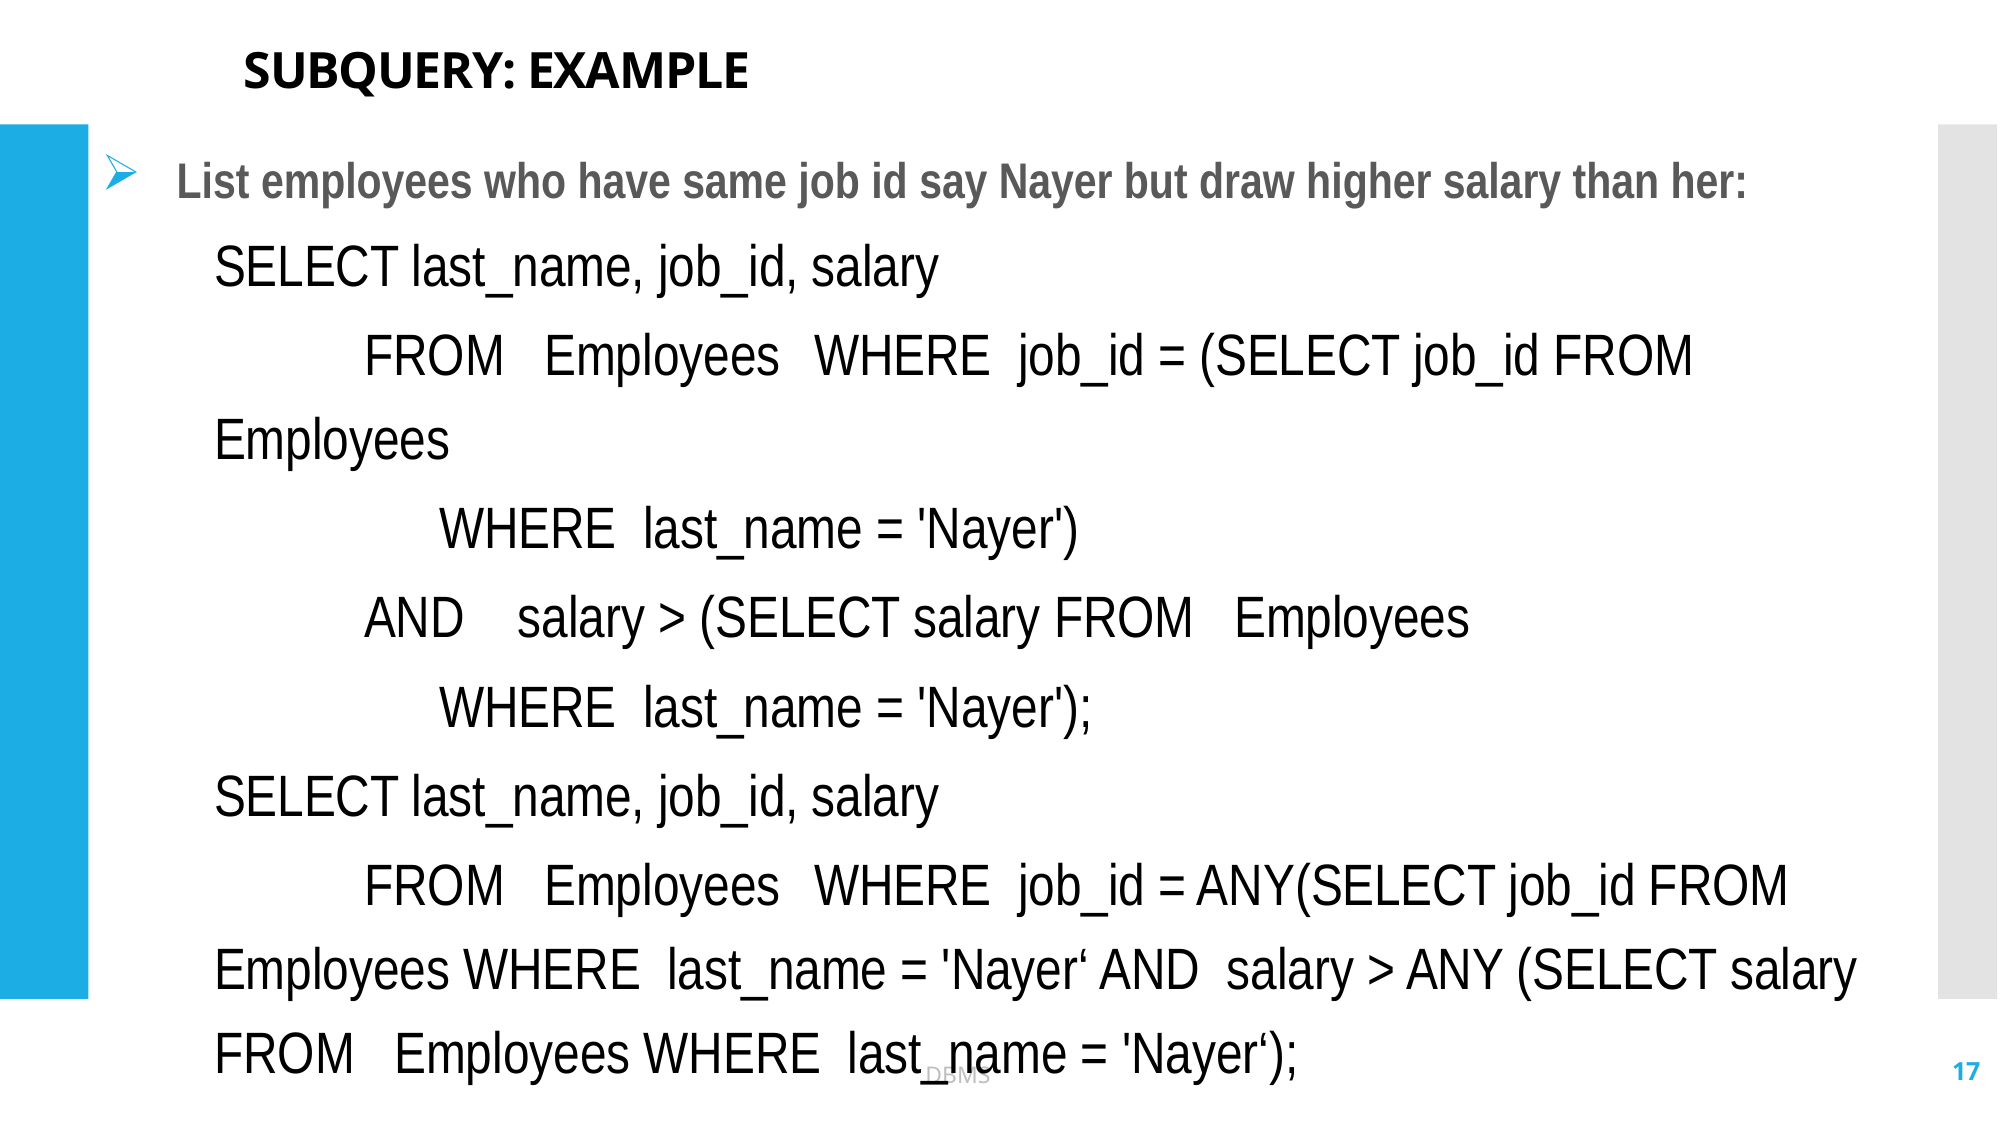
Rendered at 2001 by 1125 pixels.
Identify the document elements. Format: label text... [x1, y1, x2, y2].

slide_number 17 [1744, 1042, 1996, 1103]
title SUBQUERY: EXAMPLE [228, 37, 1795, 99]
list List employees who have same job id say Nayer but draw higher salary than her: SELECT last_name, job_id, salary FROM Employees WHERE job_id = (SELECT job_id FROM Employees WHERE last_name = 'Nayer') AND salary > (SELECT salary FROM Employees WHERE last_name = 'Nayer'); SELECT last_name, job_id, salary FROM Employees WHERE job_id = ANY(SELECT job_id FROM Employees WHERE last_name = 'Nayer‘ AND salary > ANY (SELECT salary FROM Employees WHERE last_name = 'Nayer‘); [86, 129, 1932, 1036]
footer DBMS [473, 1046, 1443, 1107]
